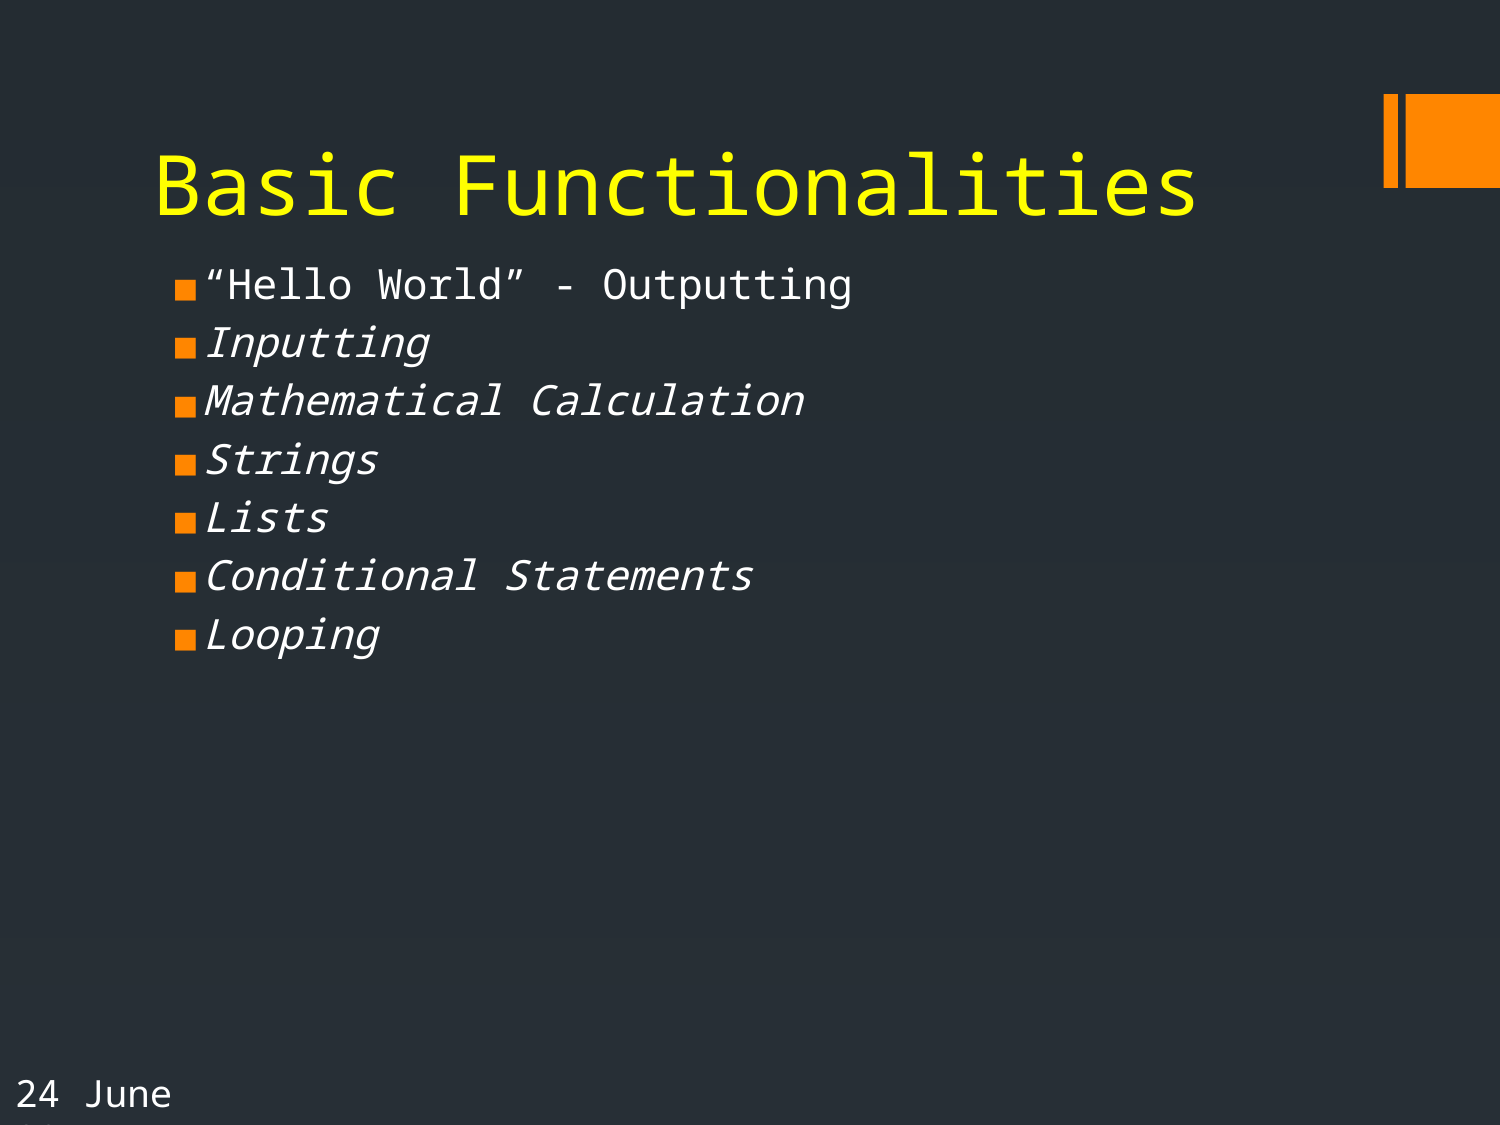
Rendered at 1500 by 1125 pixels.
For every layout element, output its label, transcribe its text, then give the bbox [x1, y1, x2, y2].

list “Hello World” - Outputting Inputting Mathematical Calculation Strings Lists Conditional Statements Looping [150, 249, 1350, 831]
title Basic Functionalities [137, 50, 1338, 240]
